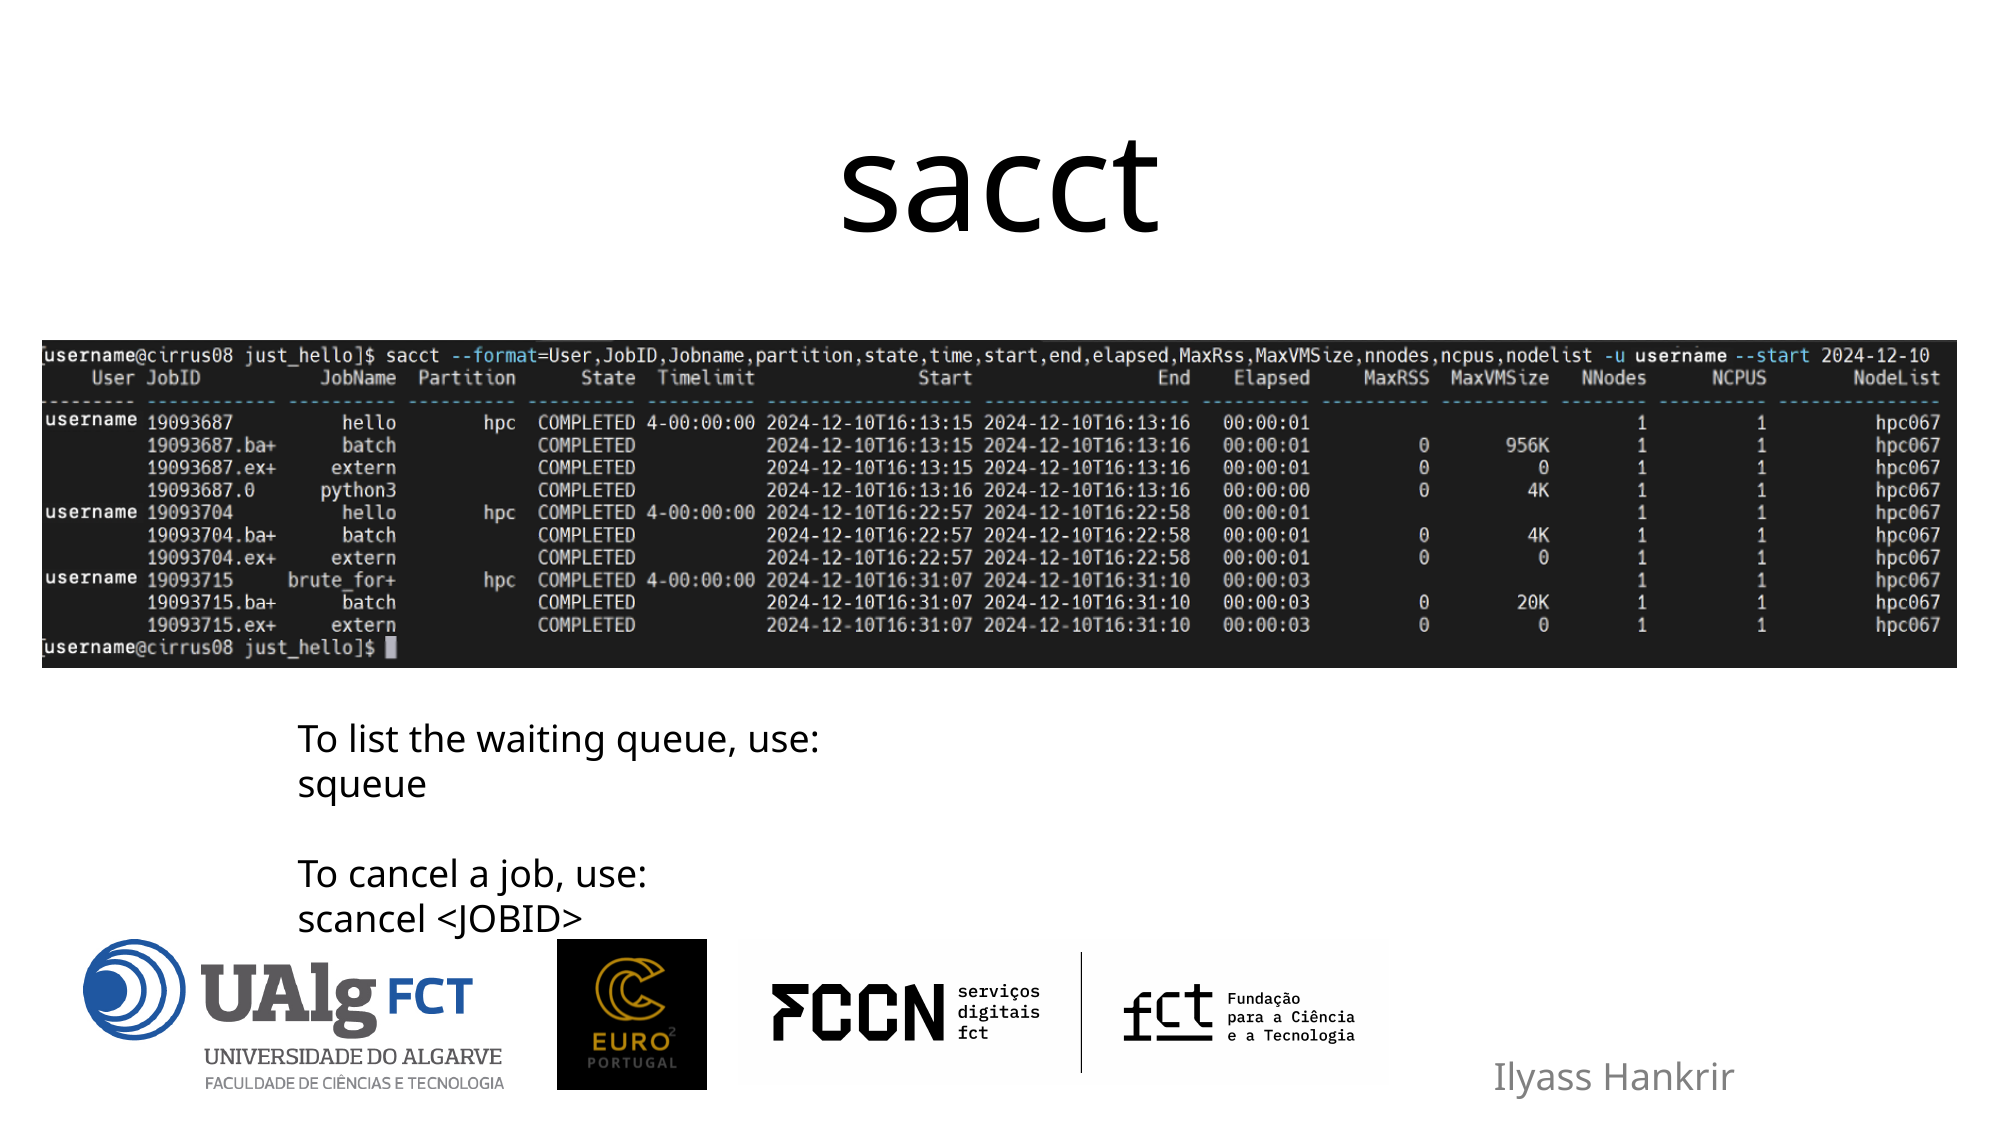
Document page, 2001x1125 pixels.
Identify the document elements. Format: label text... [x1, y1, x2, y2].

text_box sacct [104, 74, 1895, 300]
picture [557, 948, 707, 1090]
picture [42, 339, 1957, 668]
picture [738, 948, 1389, 1085]
picture [83, 939, 504, 1089]
text_box To list the waiting queue, use: squeue To cancel a job, use: scancel <JOBID> [282, 707, 1619, 948]
